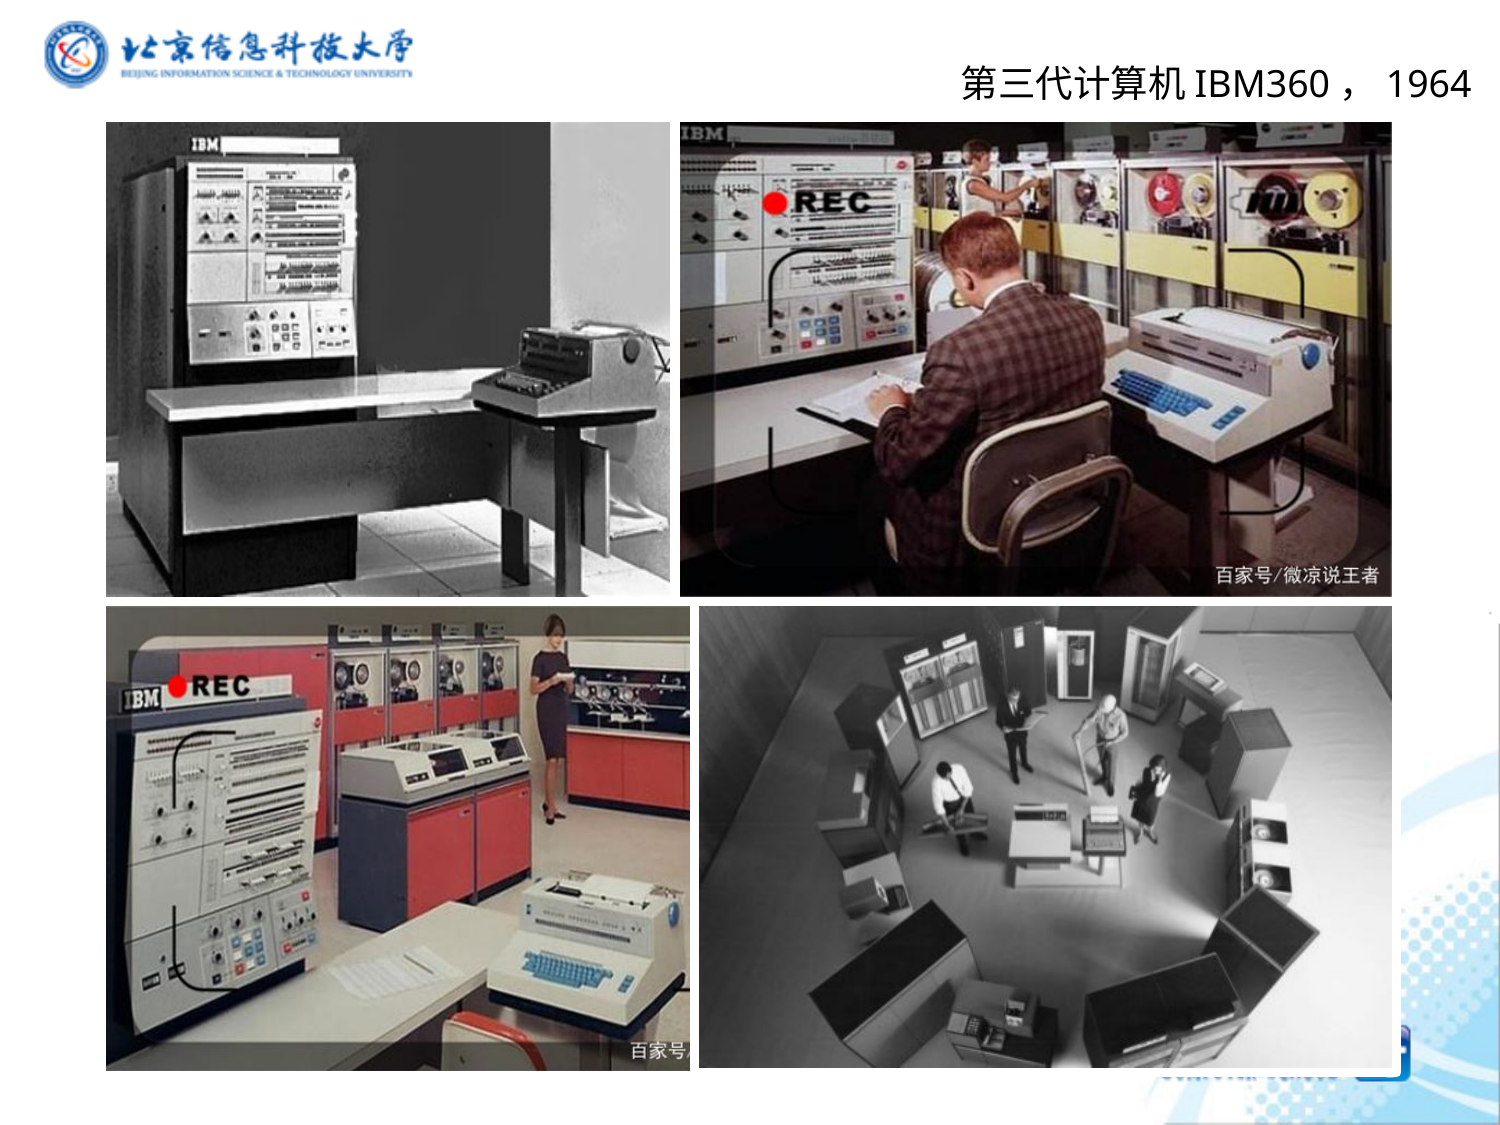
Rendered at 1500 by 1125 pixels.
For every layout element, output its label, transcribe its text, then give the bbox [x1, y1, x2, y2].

picture [0, 0, 1500, 1125]
text_box 第三代计算机IBM360，1964 [945, 52, 1500, 112]
